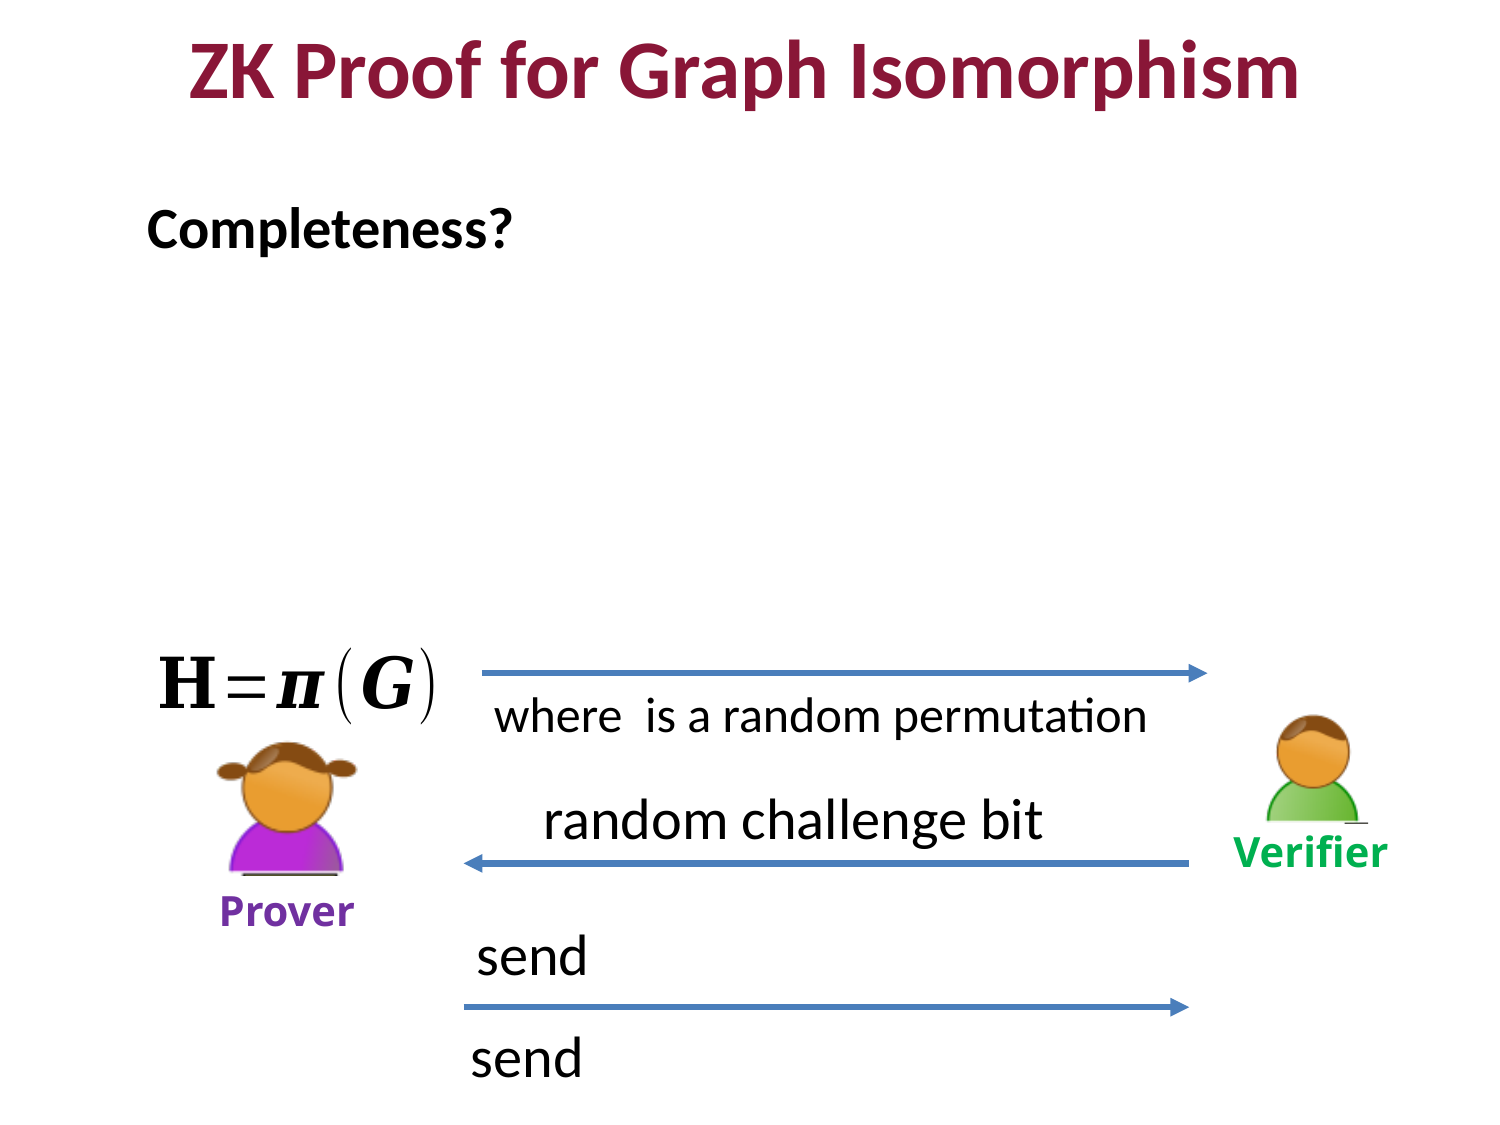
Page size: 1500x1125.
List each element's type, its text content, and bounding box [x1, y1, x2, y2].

text_box Prover [151, 878, 423, 941]
text_box ZK Proof for Graph Isomorphism [0, 7, 1495, 138]
text_box Completeness? [133, 182, 1495, 268]
picture [193, 730, 372, 876]
text_box Verifier [1175, 819, 1447, 882]
picture [1261, 712, 1369, 824]
